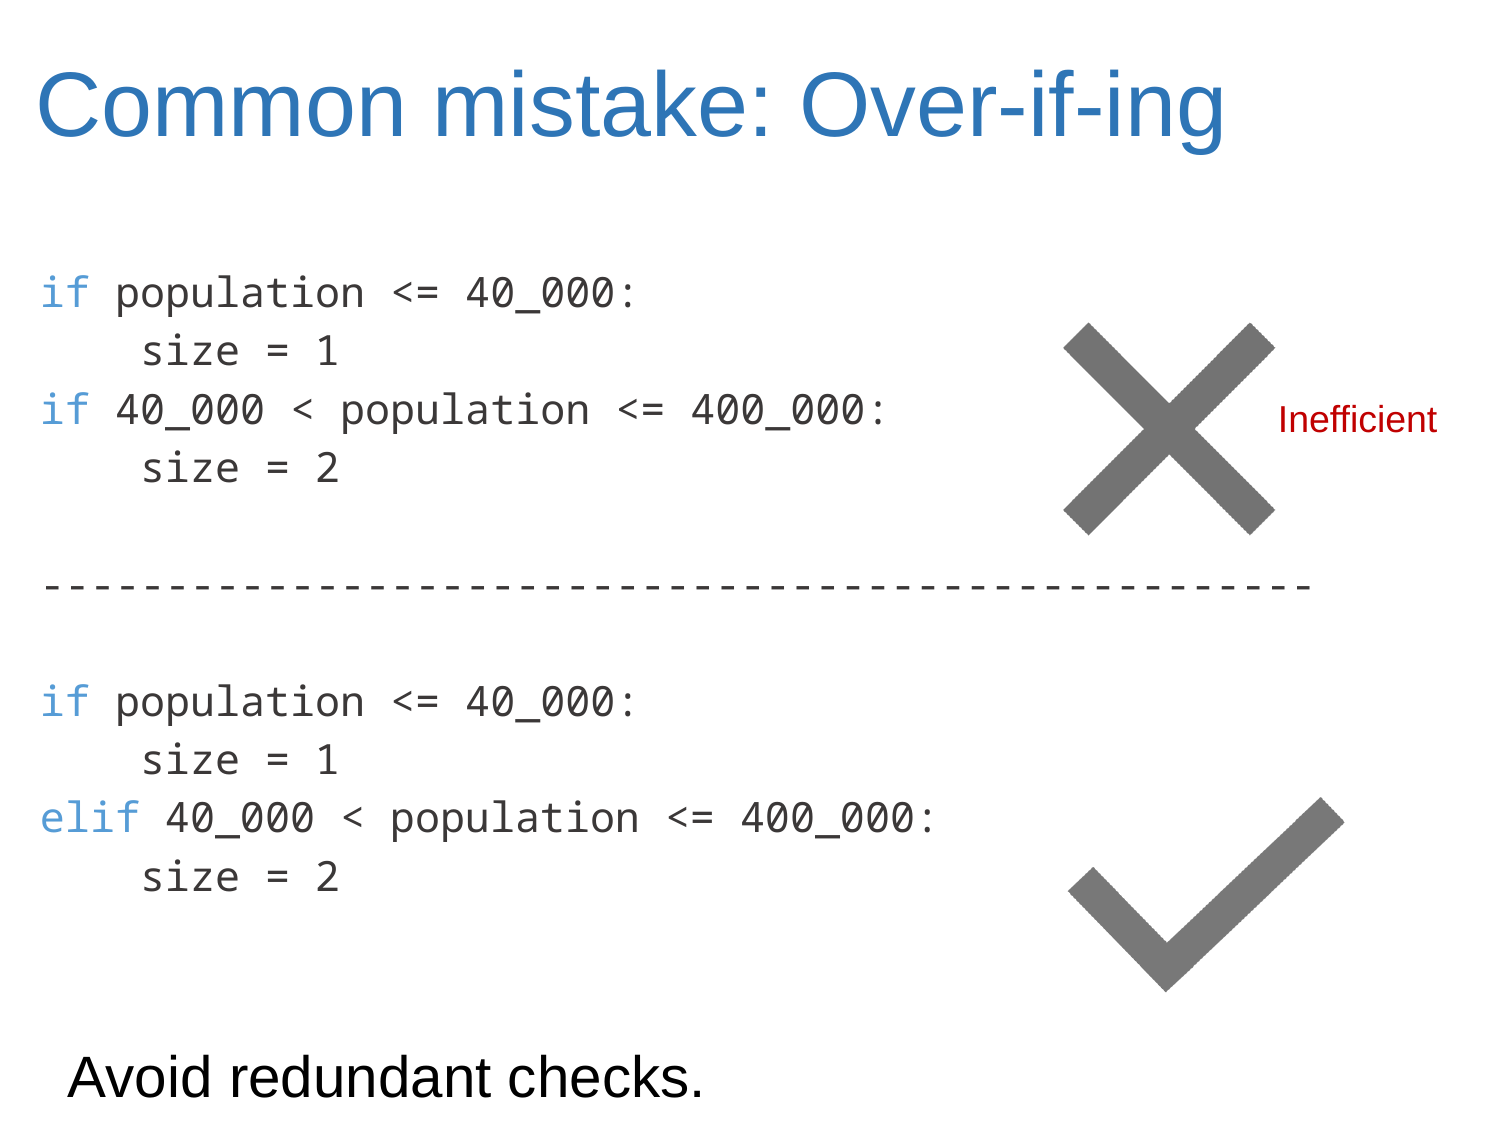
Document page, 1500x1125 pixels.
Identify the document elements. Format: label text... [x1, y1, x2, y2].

title Common mistake: Over-if-ing [20, 62, 1333, 138]
picture [1024, 284, 1313, 573]
picture [1062, 749, 1351, 1038]
text_box Avoid redundant checks. [53, 1032, 722, 1117]
text_box Inefficient [1316, 387, 1453, 448]
list if population <= 40_000: size = 1 if 40_000 < population <= 400_000: size = 2 --------------------------------------------------- if population <= 40_000: size = 1 elif 40_000 < population <= 400_000: size = 2 [24, 200, 1450, 992]
